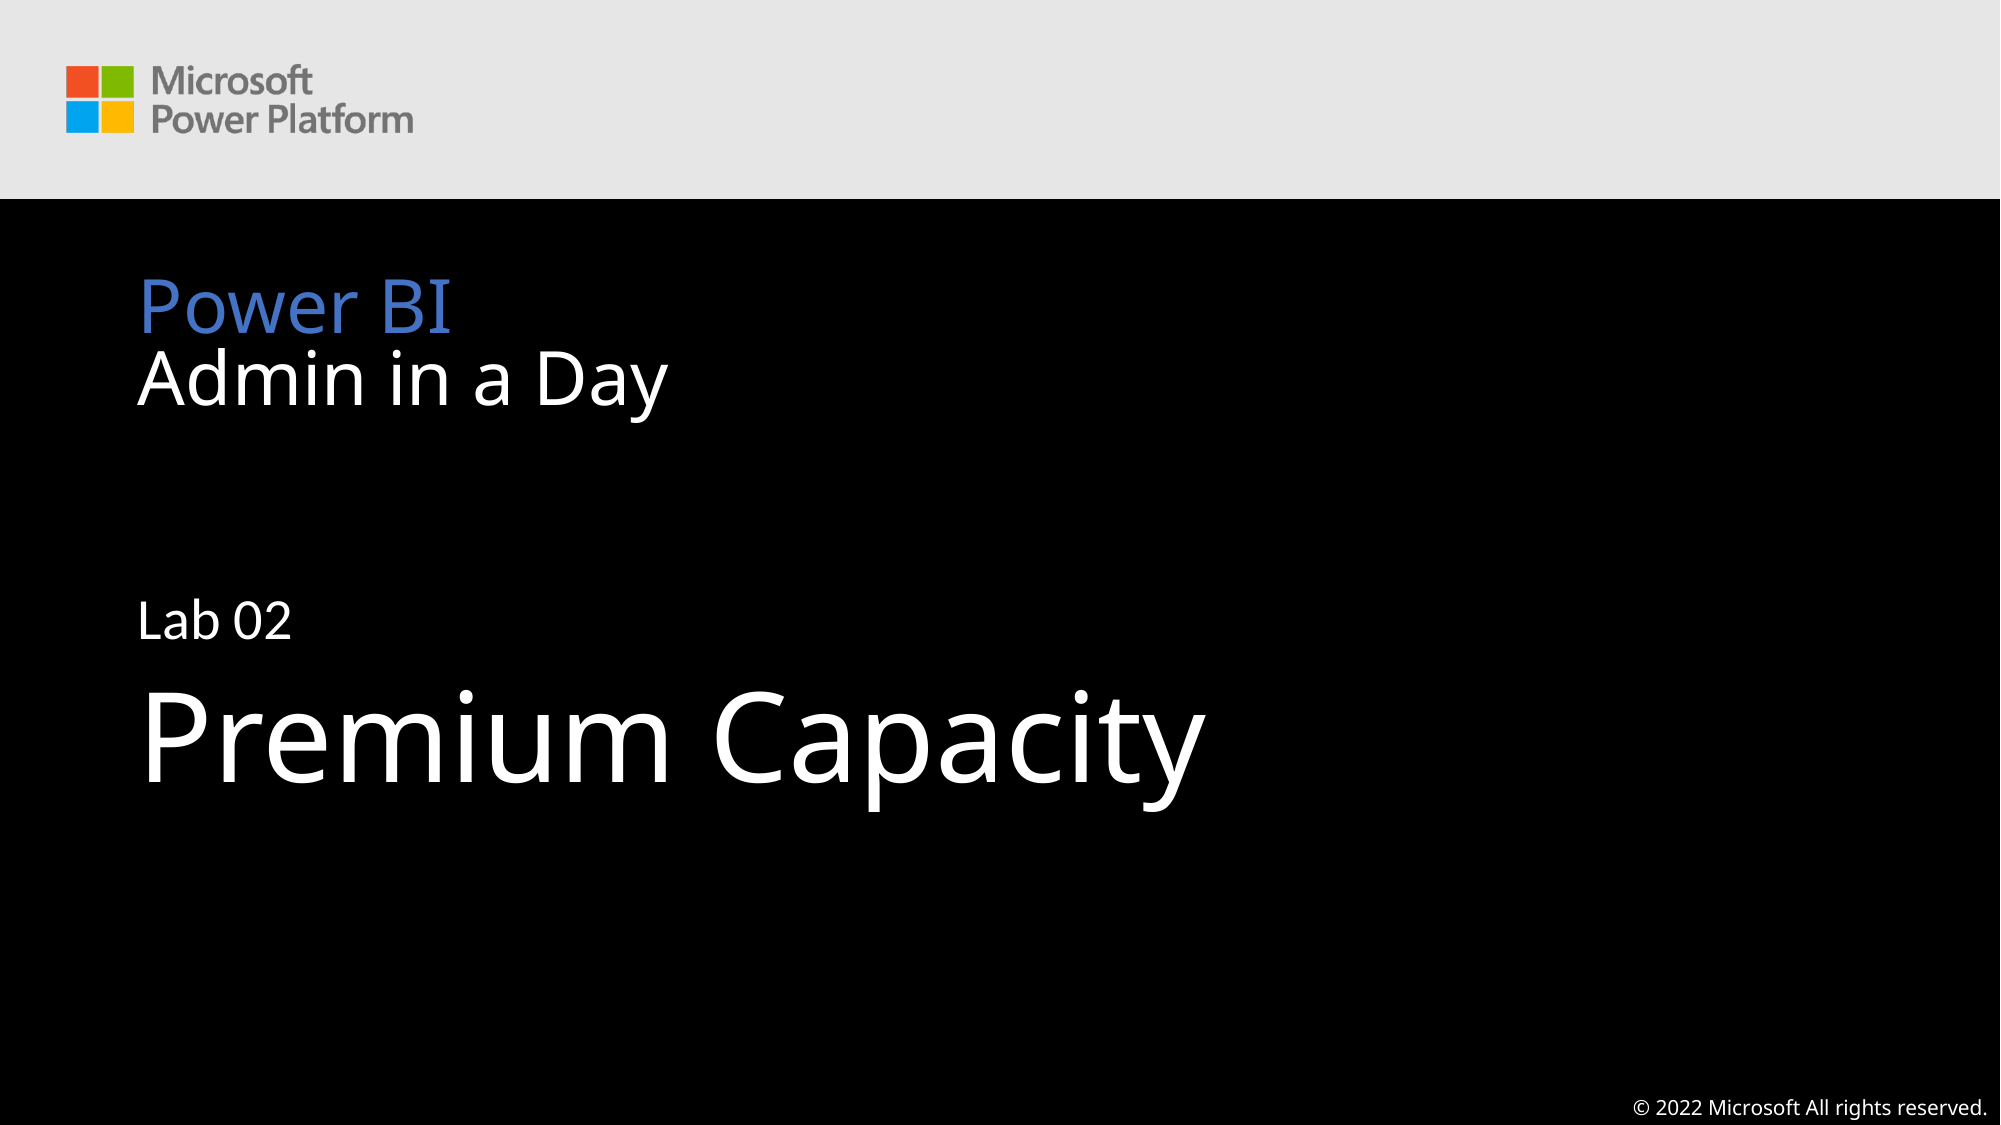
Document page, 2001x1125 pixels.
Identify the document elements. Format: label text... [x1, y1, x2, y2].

list Lab 02 ​ [122, 581, 1895, 668]
list Premium Capacity​ [122, 667, 1714, 1028]
picture [0, 0, 480, 199]
title Power BI Admin in a Day [122, 268, 1895, 484]
text_box © 2022 Microsoft All rights reserved. [1587, 1088, 2000, 1125]
